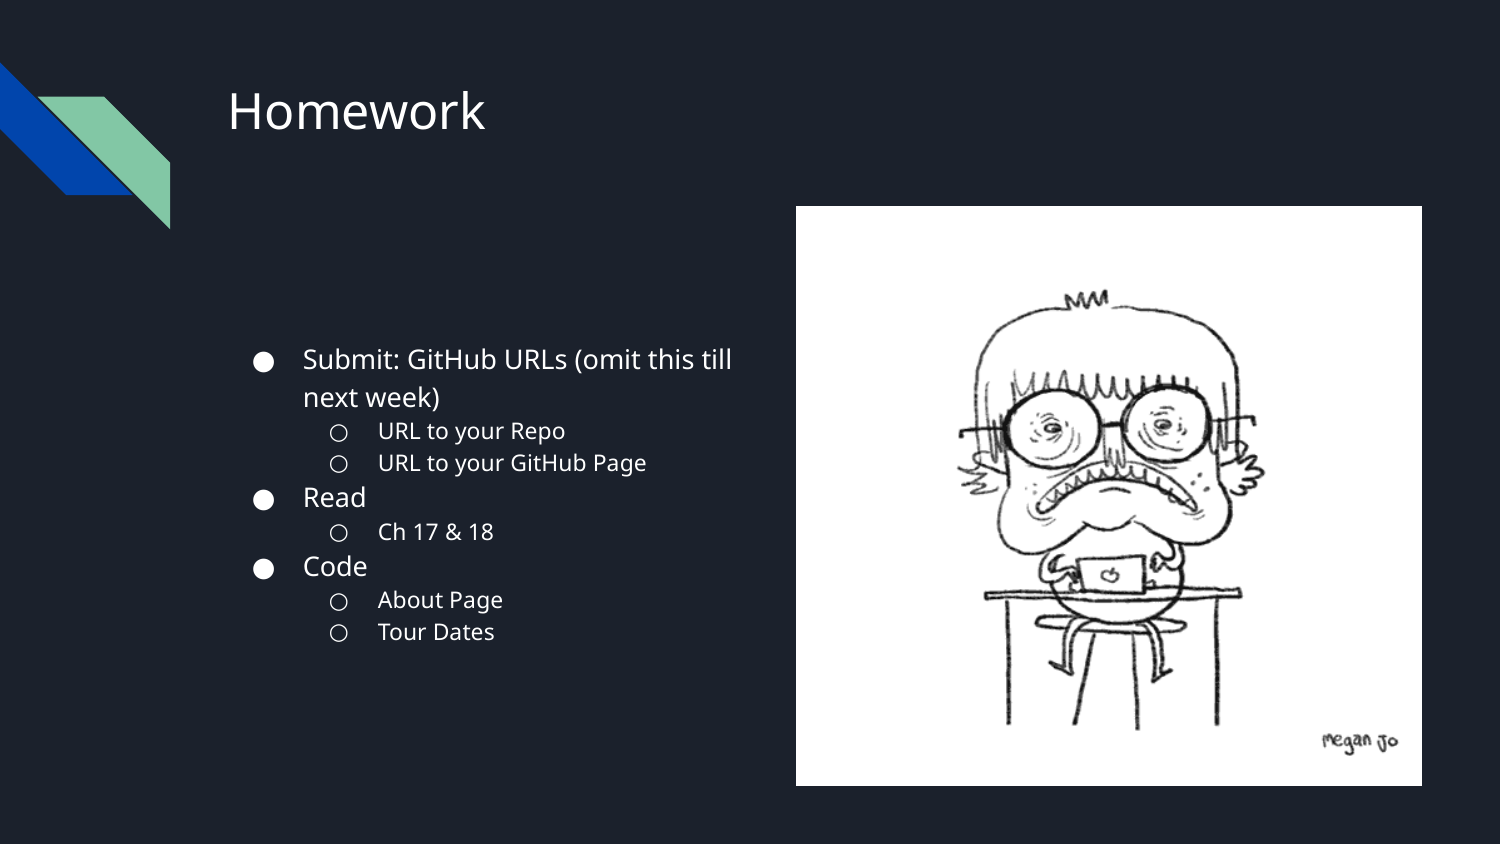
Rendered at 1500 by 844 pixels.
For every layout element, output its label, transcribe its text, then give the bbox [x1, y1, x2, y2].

picture [795, 206, 1422, 786]
title Homework [212, 64, 1368, 215]
list Submit: GitHub URLs (omit this till next week) URL to your Repo URL to your GitHub Page Read Ch 17 & 18 Code About Page Tour Dates [212, 257, 772, 735]
